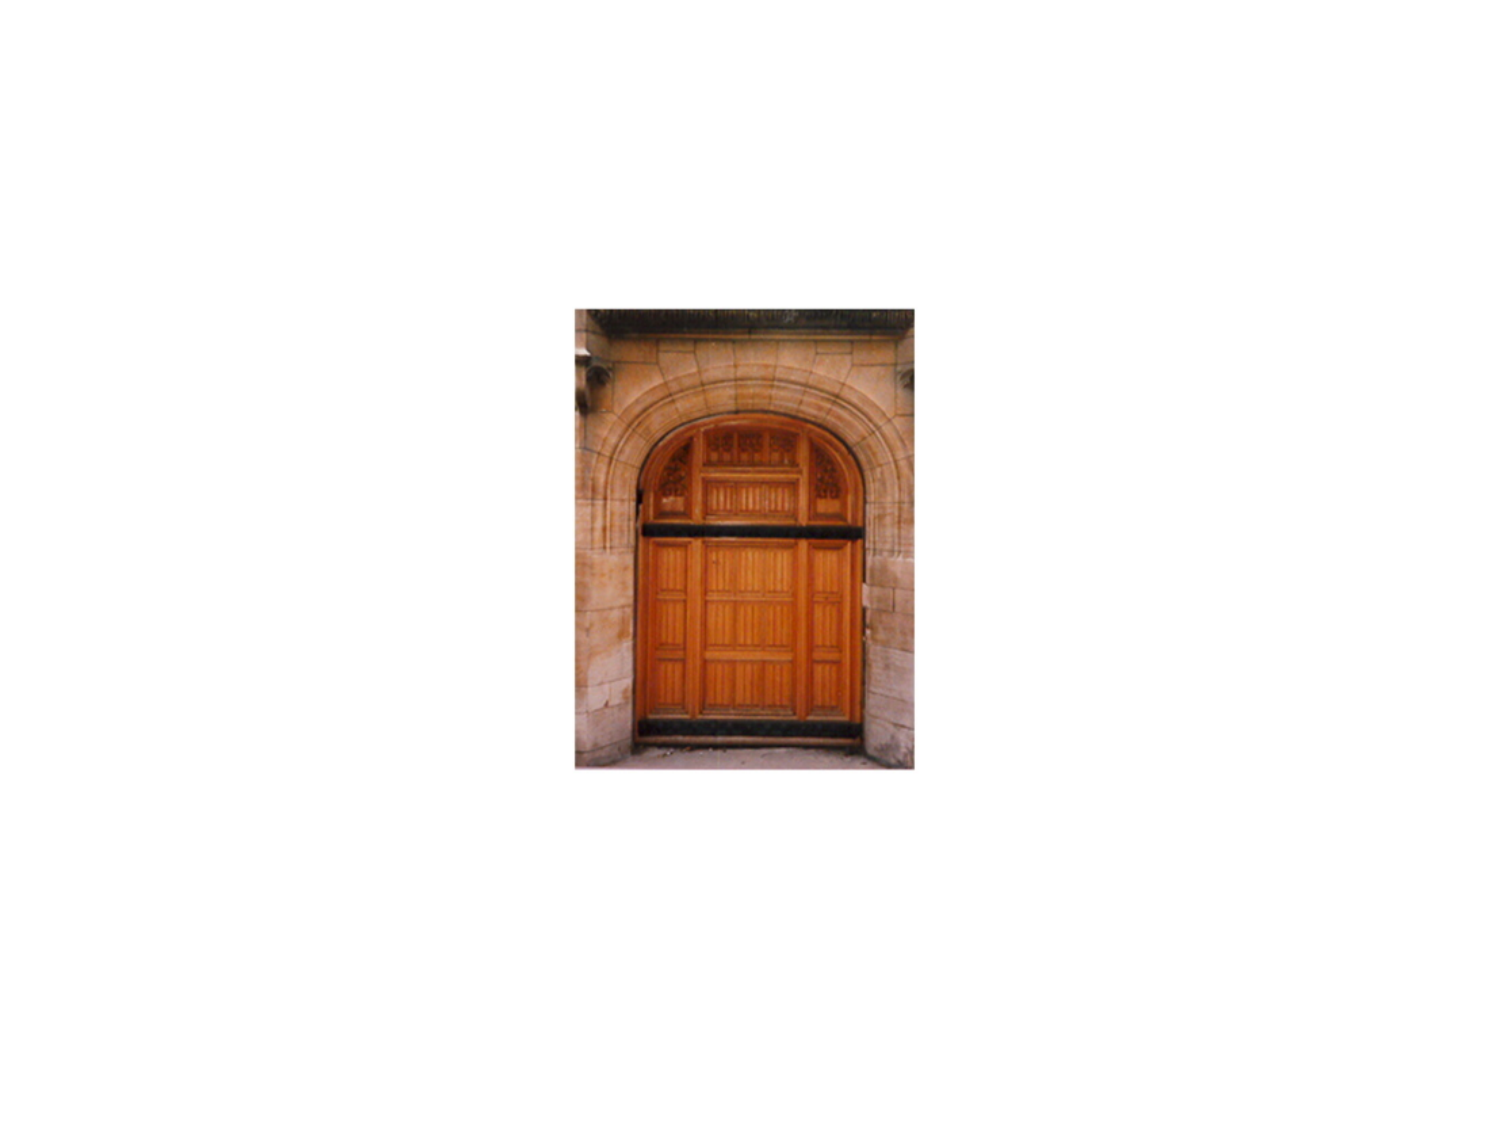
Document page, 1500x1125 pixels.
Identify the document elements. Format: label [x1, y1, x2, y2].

picture [571, 295, 919, 784]
